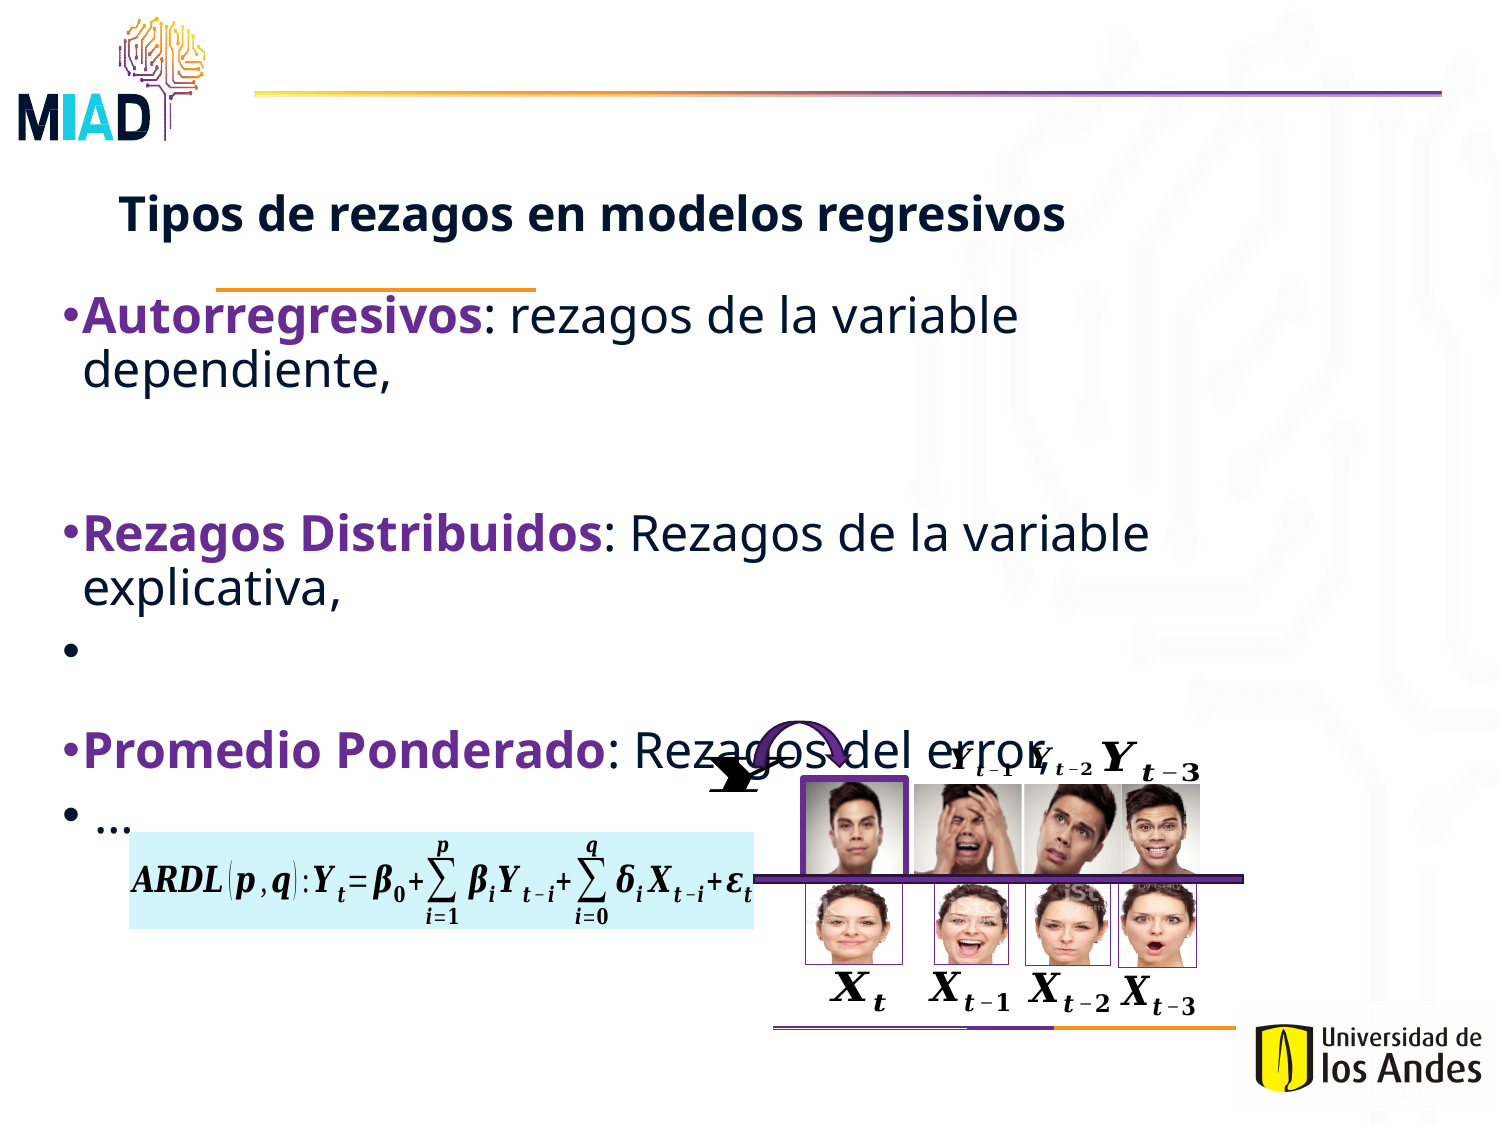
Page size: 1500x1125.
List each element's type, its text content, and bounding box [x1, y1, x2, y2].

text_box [696, 721, 1244, 1022]
picture [118, 17, 206, 141]
picture [254, 5, 1500, 1125]
title Tipos de rezagos en modelos regresivos [103, 154, 1397, 278]
